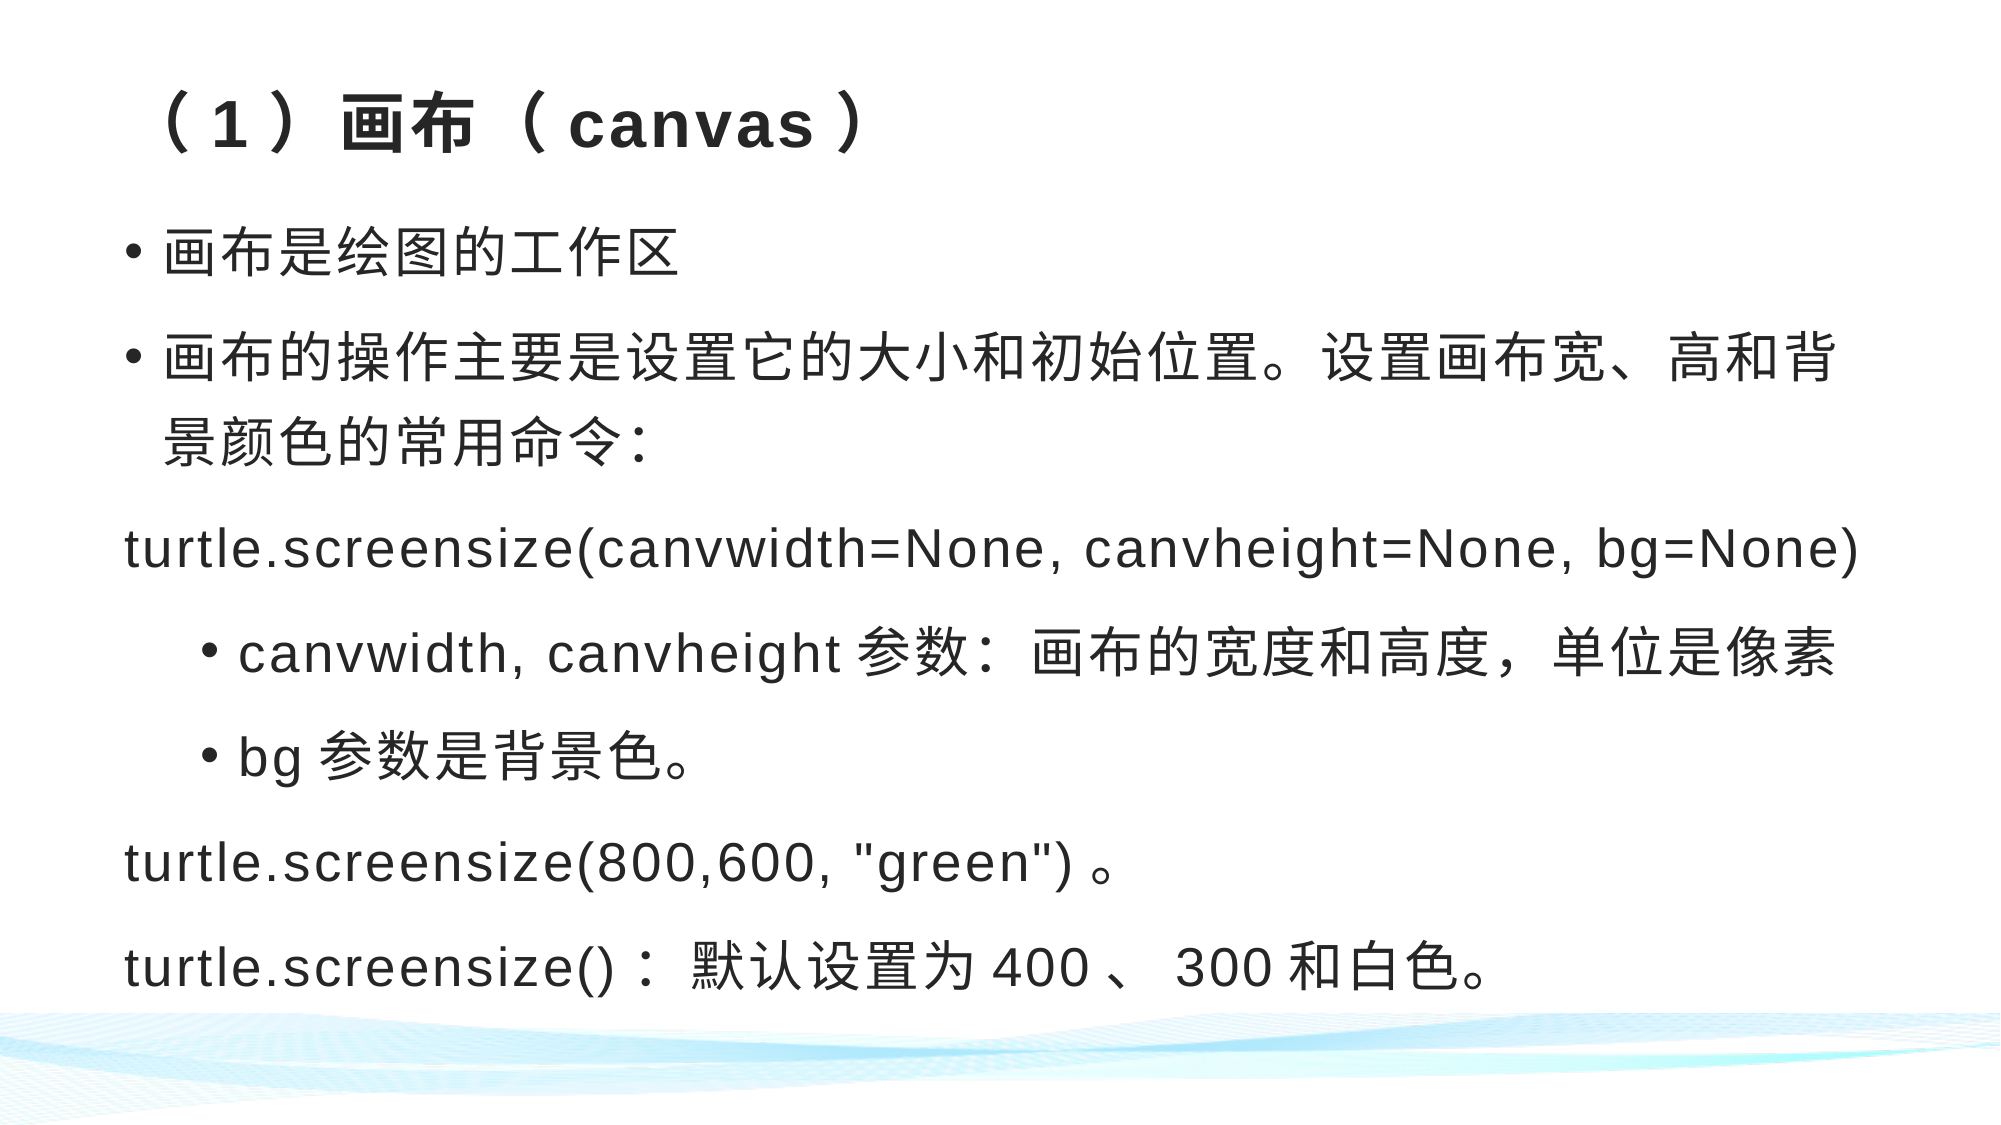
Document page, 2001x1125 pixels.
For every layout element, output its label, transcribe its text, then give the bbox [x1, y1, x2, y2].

picture [0, 1013, 2000, 1125]
title （1）画布（canvas） [109, 72, 1891, 190]
list 画布是绘图的工作区 画布的操作主要是设置它的大小和初始位置。设置画布宽、高和背景颜色的常用命令： turtle.screensize(canvwidth=None, canvheight=None, bg=None) canvwidth, canvheight参数：画布的宽度和高度，单位是像素 bg参数是背景色。 turtle.screensize(800,600, "green")。 turtle.screensize()：默认设置为400、300和白色。 [109, 190, 1891, 1041]
